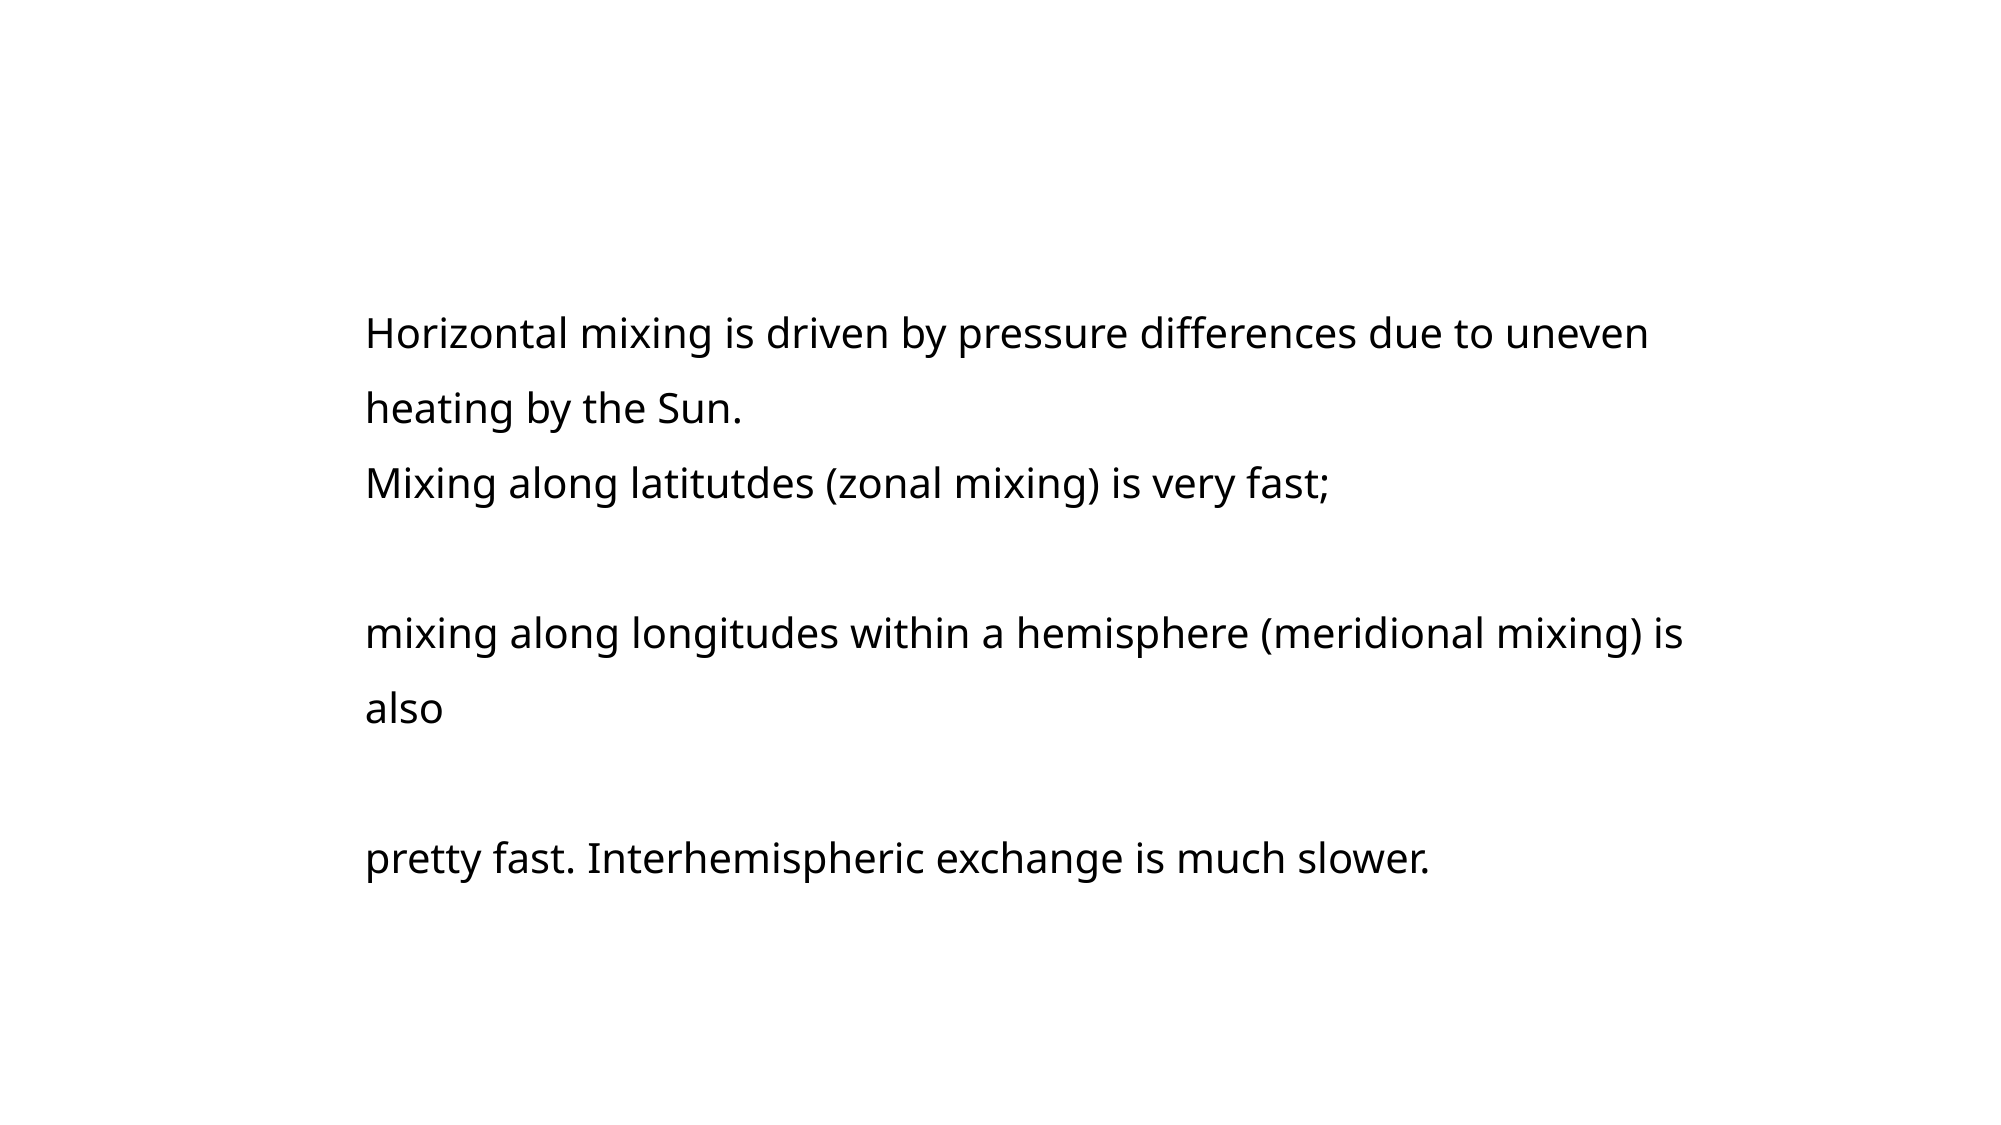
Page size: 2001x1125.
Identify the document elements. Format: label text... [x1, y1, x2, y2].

text_box Horizontal mixing is driven by pressure differences due to uneven heating by the Sun. Mixing along latitutdes (zonal mixing) is very fast; mixing along longitudes within a hemisphere (meridional mixing) is also pretty fast. Interhemispheric exchange is much slower. [349, 274, 1700, 890]
